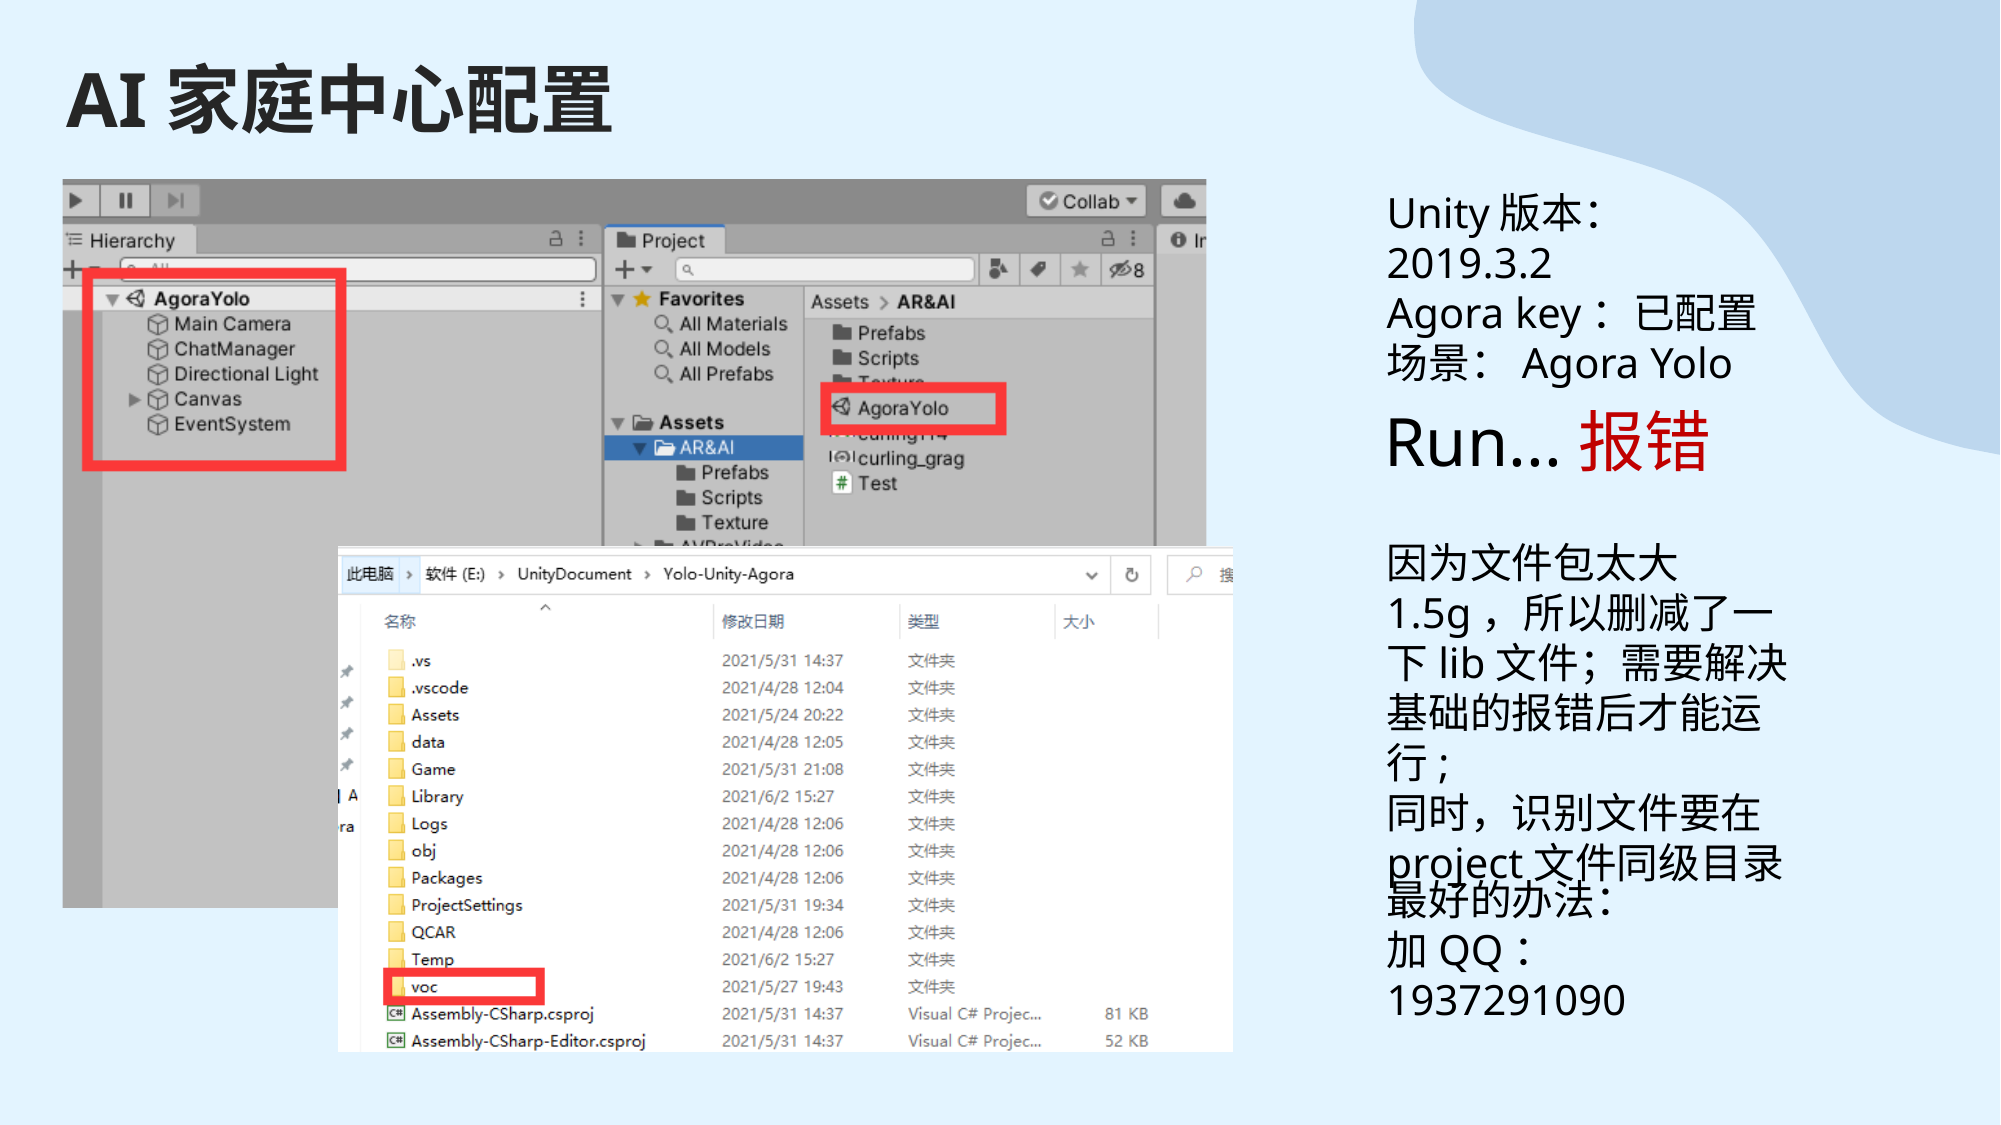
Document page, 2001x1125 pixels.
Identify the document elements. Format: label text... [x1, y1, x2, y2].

text_box Run...报错 [1369, 392, 1811, 488]
text_box 因为文件包太大1.5g，所以删减了一下lib文件；需要解决基础的报错后才能运行; 同时，识别文件要在project文件同级目录 [1371, 529, 1813, 866]
text_box [1412, 0, 2000, 456]
picture [62, 179, 1233, 1052]
text_box 最好的办法： 加QQ：1937291090 [1371, 866, 1813, 1031]
text_box AI家庭中心配置 [52, 44, 631, 150]
text_box Unity版本：2019.3.2 Agora key：已配置 场景：Agora Yolo [1371, 179, 1813, 395]
